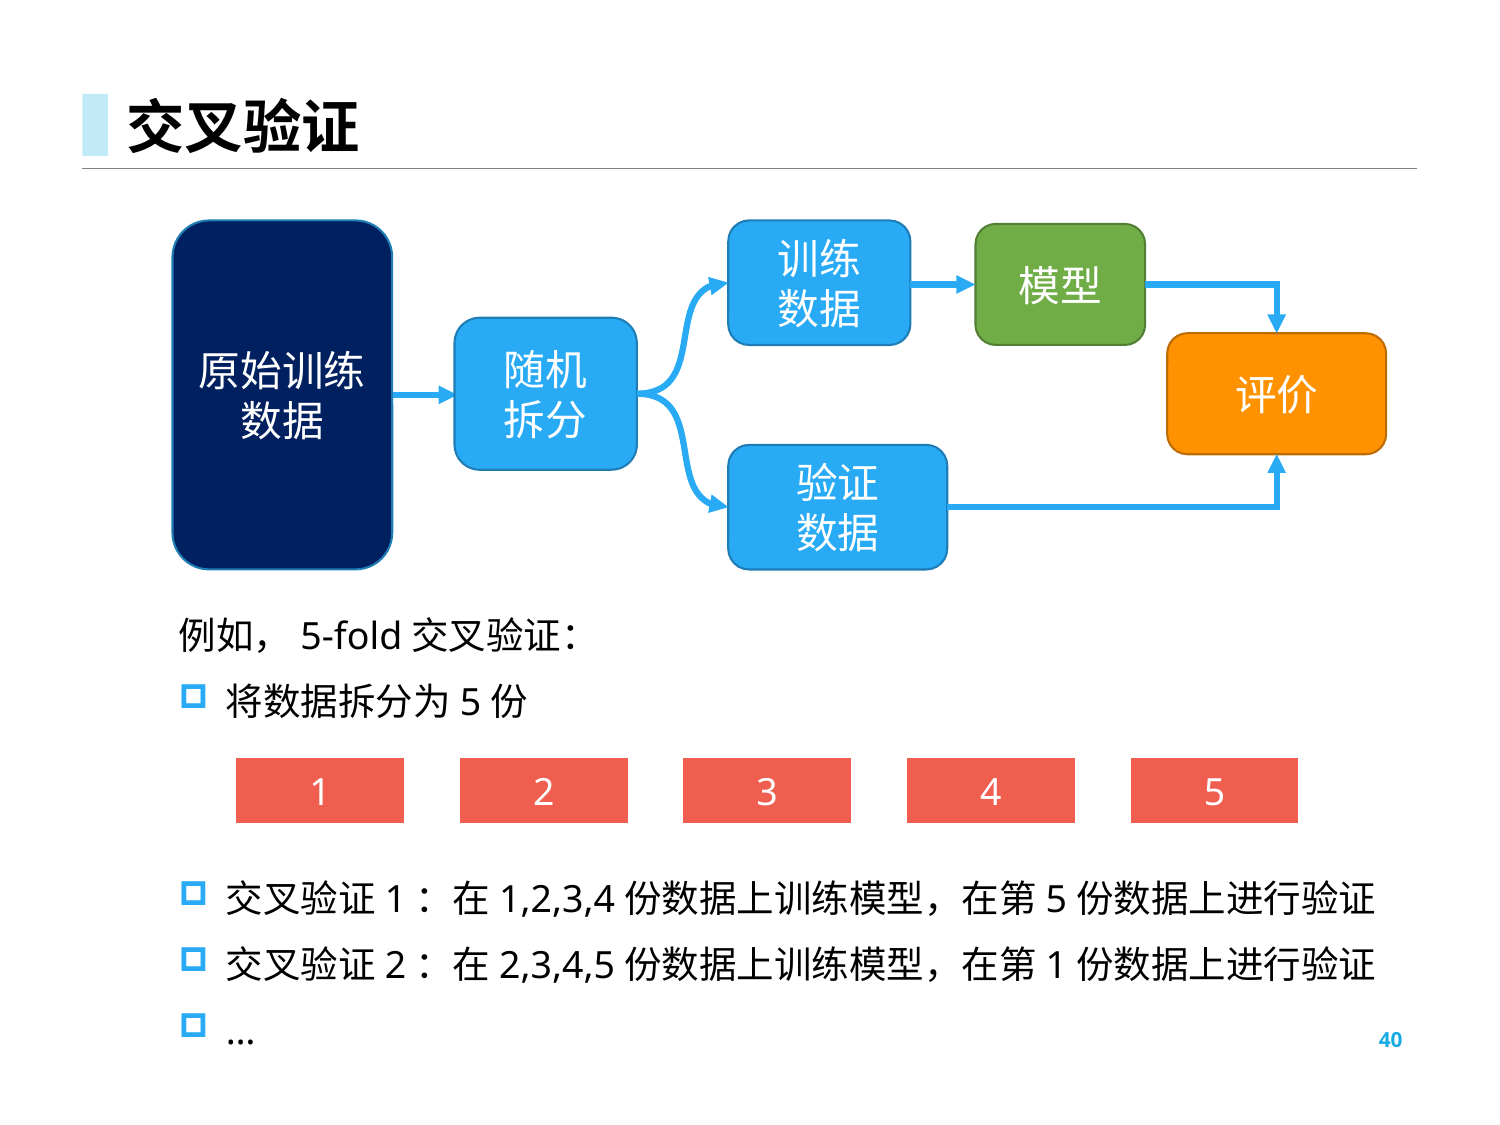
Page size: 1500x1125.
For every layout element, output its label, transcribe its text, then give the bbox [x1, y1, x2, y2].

text_box 5 [1131, 758, 1298, 823]
text_box 例如，5-fold交叉验证： 将数据拆分为5份 交叉验证1：在1,2,3,4份数据上训练模型，在第5份数据上进行验证 交叉验证2：在2,3,4,5份数据上训练模型，在第1份数据上进行验证 … [163, 604, 1395, 1099]
slide_number 40 [1395, 1023, 1418, 1058]
title 交叉验证 [111, 0, 1447, 169]
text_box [172, 220, 1387, 570]
text_box 3 [683, 758, 851, 823]
text_box 1 [236, 758, 404, 823]
text_box 4 [907, 758, 1075, 823]
text_box 2 [460, 758, 628, 823]
